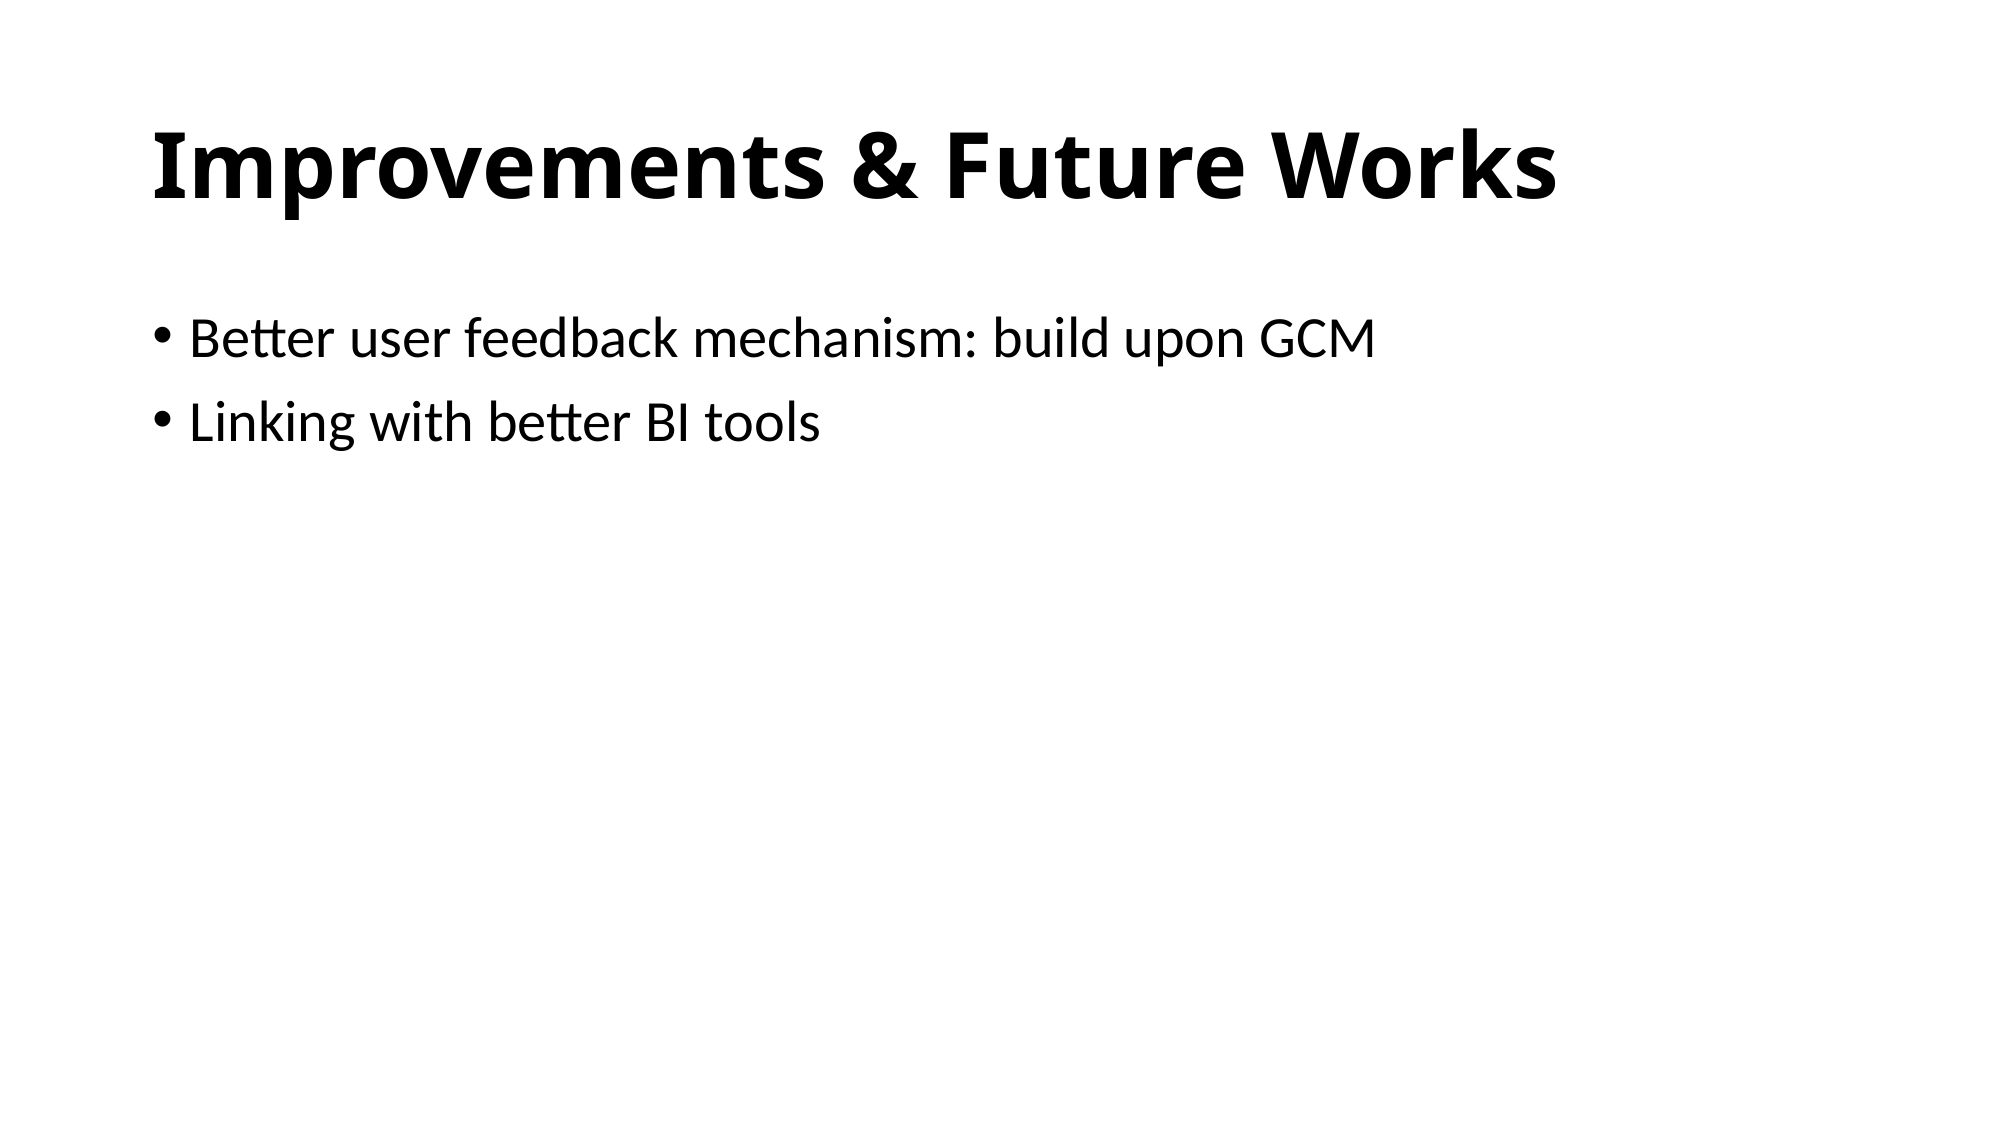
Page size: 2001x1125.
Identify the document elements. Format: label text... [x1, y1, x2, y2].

title Improvements & Future Works [137, 59, 1863, 278]
list Better user feedback mechanism: build upon GCM Linking with better BI tools [137, 299, 1863, 1014]
